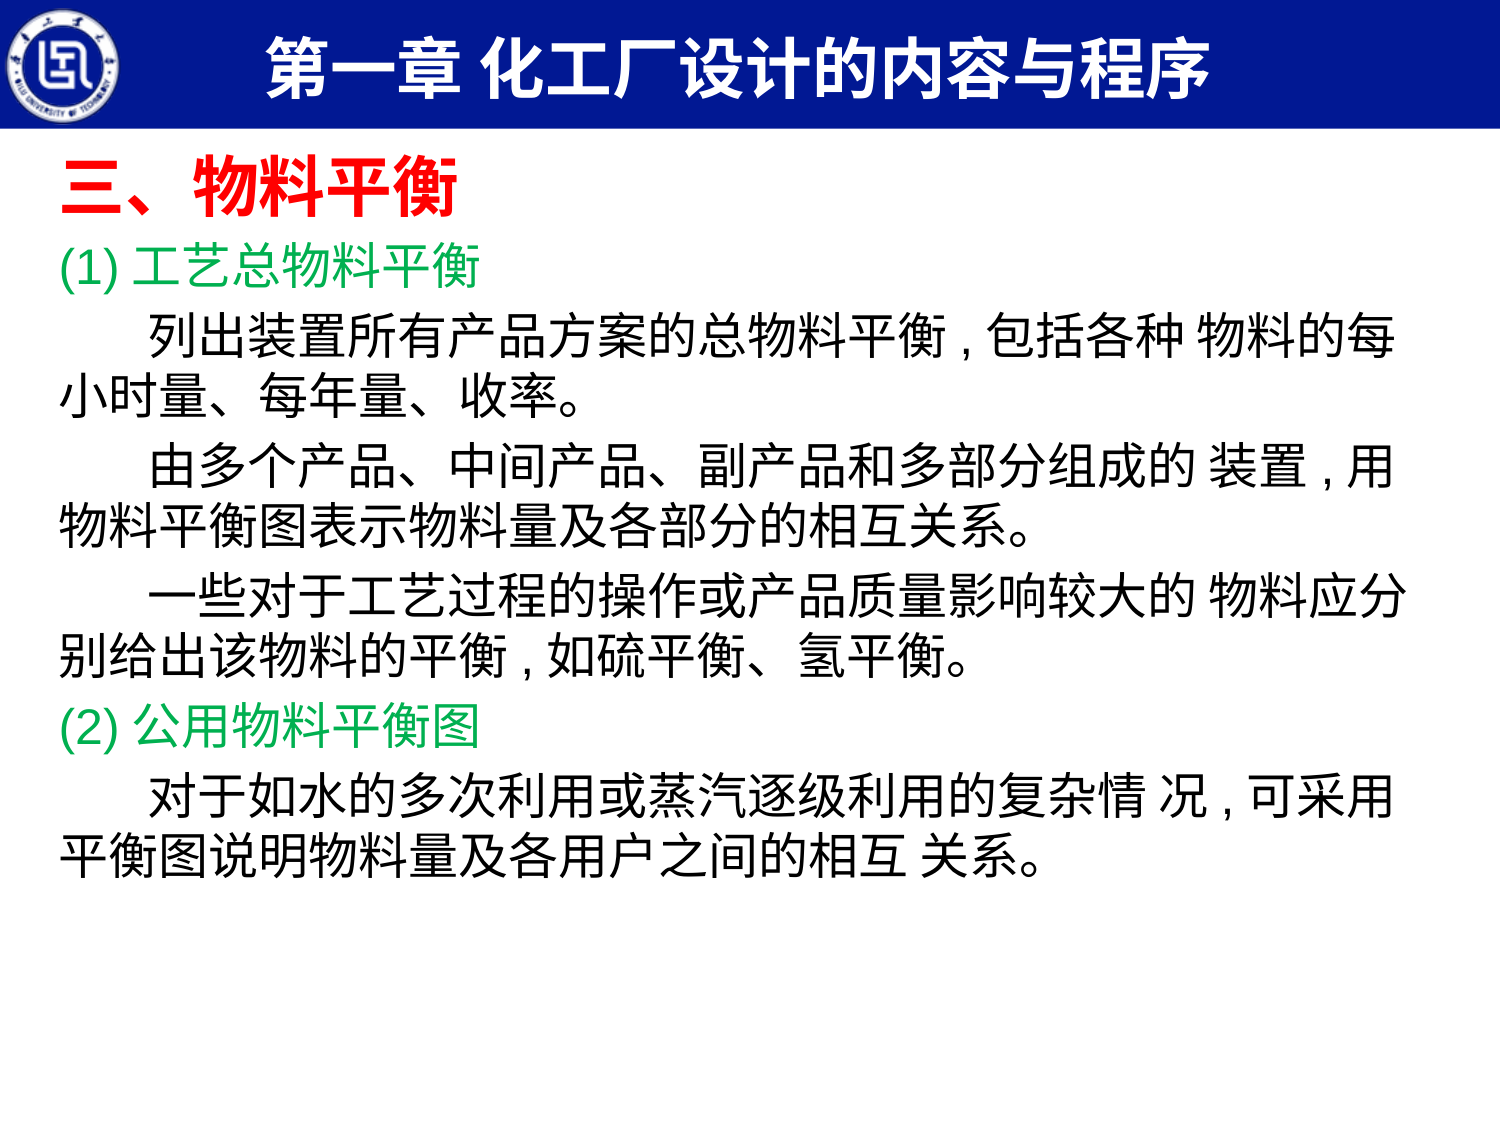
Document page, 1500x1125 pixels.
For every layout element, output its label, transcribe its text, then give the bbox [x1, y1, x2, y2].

text_box 三、物料平衡 (1)工艺总物料平衡 列出装置所有产品方案的总物料平衡,包括各种 物料的每小时量、每年量、收率。 由多个产品、中间产品、副产品和多部分组成的 装置,用物料平衡图表示物料量及各部分的相互关系。 一些对于工艺过程的操作或产品质量影响较大的 物料应分别给出该物料的平衡,如硫平衡、氢平衡。 (2)公用物料平衡图 对于如水的多次利用或蒸汽逐级利用的复杂情 况,可采用平衡图说明物料量及各用户之间的相互 关系。 [43, 137, 1457, 1025]
picture [1, 7, 123, 126]
text_box 第一章 化工厂设计的内容与程序 [58, 19, 1418, 115]
